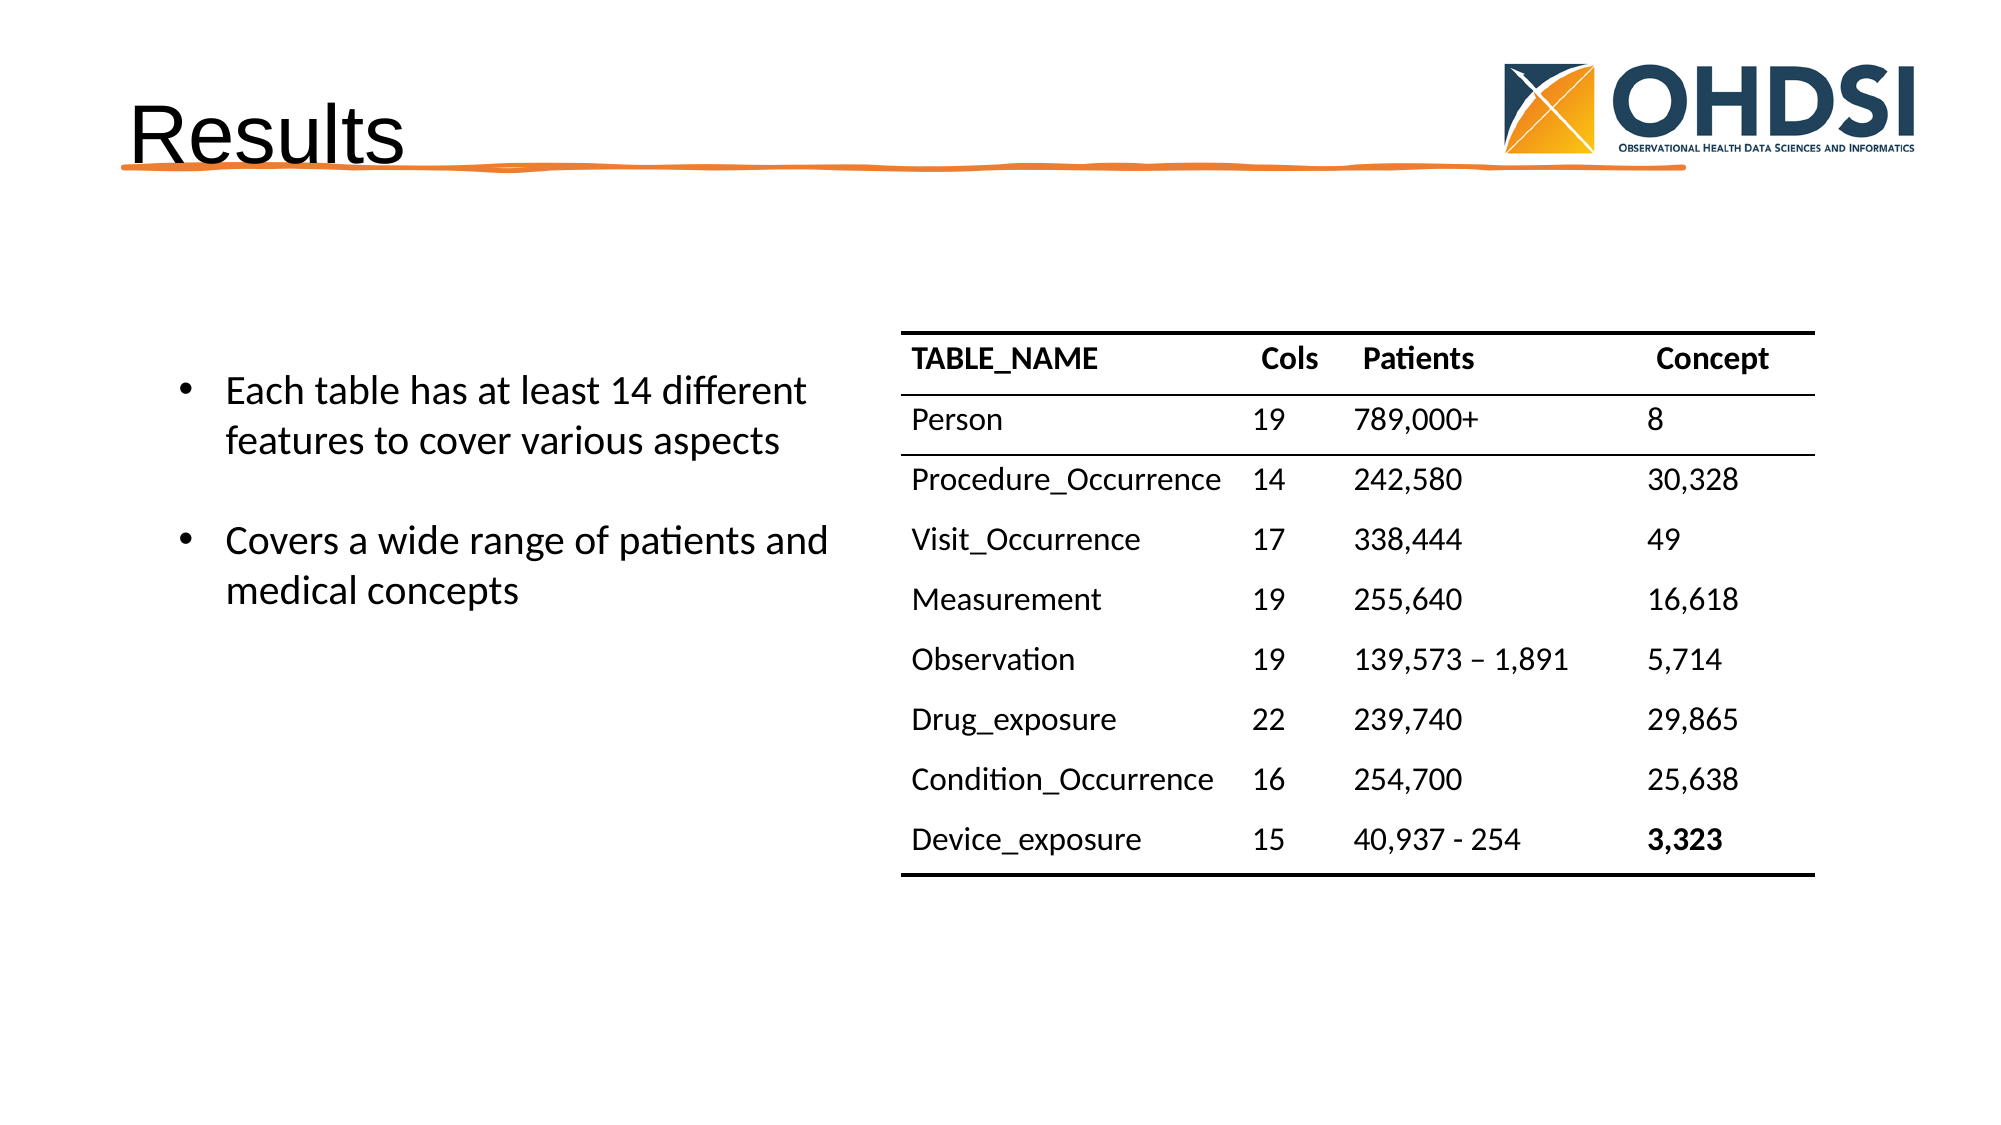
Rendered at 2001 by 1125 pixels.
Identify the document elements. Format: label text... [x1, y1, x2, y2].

table_cell 22 [1251, 695, 1352, 755]
table_header Concept [1646, 335, 1815, 394]
table_cell Observation [901, 635, 1251, 695]
text_box Each table has at least 14 different features to cover various aspects Covers a wide range of patients and medical concepts [163, 355, 878, 666]
table_cell 16,618 [1646, 575, 1815, 635]
table_cell 17 [1251, 515, 1352, 575]
table_cell 239,740 [1352, 695, 1646, 755]
table_cell 789,000+ [1352, 396, 1646, 454]
table_header TABLE_NAME [901, 335, 1251, 394]
table_cell 3,323 [1646, 815, 1815, 873]
table_cell 19 [1251, 396, 1352, 454]
picture [105, 46, 1935, 182]
table_cell 29,865 [1646, 695, 1815, 755]
table_cell 49 [1646, 515, 1815, 575]
table_cell Measurement [901, 575, 1251, 635]
table_cell Drug_exposure [901, 695, 1251, 755]
table_cell 19 [1251, 635, 1352, 695]
table_cell Visit_Occurrence [901, 515, 1251, 575]
table_cell 5,714 [1646, 635, 1815, 695]
table_cell Procedure_Occurrence [901, 456, 1251, 515]
table_cell 25,638 [1646, 755, 1815, 815]
table_cell Device_exposure [901, 815, 1251, 873]
table_cell 19 [1251, 575, 1352, 635]
table_cell Person [901, 396, 1251, 454]
table_cell 242,580 [1352, 456, 1646, 515]
table_cell 16 [1251, 755, 1352, 815]
table_header Patients [1352, 335, 1646, 394]
table_cell Condition_Occurrence [901, 755, 1251, 815]
table_cell 254,700 [1352, 755, 1646, 815]
table_cell 30,328 [1646, 456, 1815, 515]
table_cell 255,640 [1352, 575, 1646, 635]
table_cell 40,937 - 254 [1352, 815, 1646, 873]
table_cell 139,573 – 1,891 [1352, 635, 1646, 695]
table_cell 14 [1251, 456, 1352, 515]
title Results [110, 41, 505, 167]
table_header Cols [1251, 335, 1352, 394]
table_cell 8 [1646, 396, 1815, 454]
table_cell 338,444 [1352, 515, 1646, 575]
table_cell 15 [1251, 815, 1352, 873]
